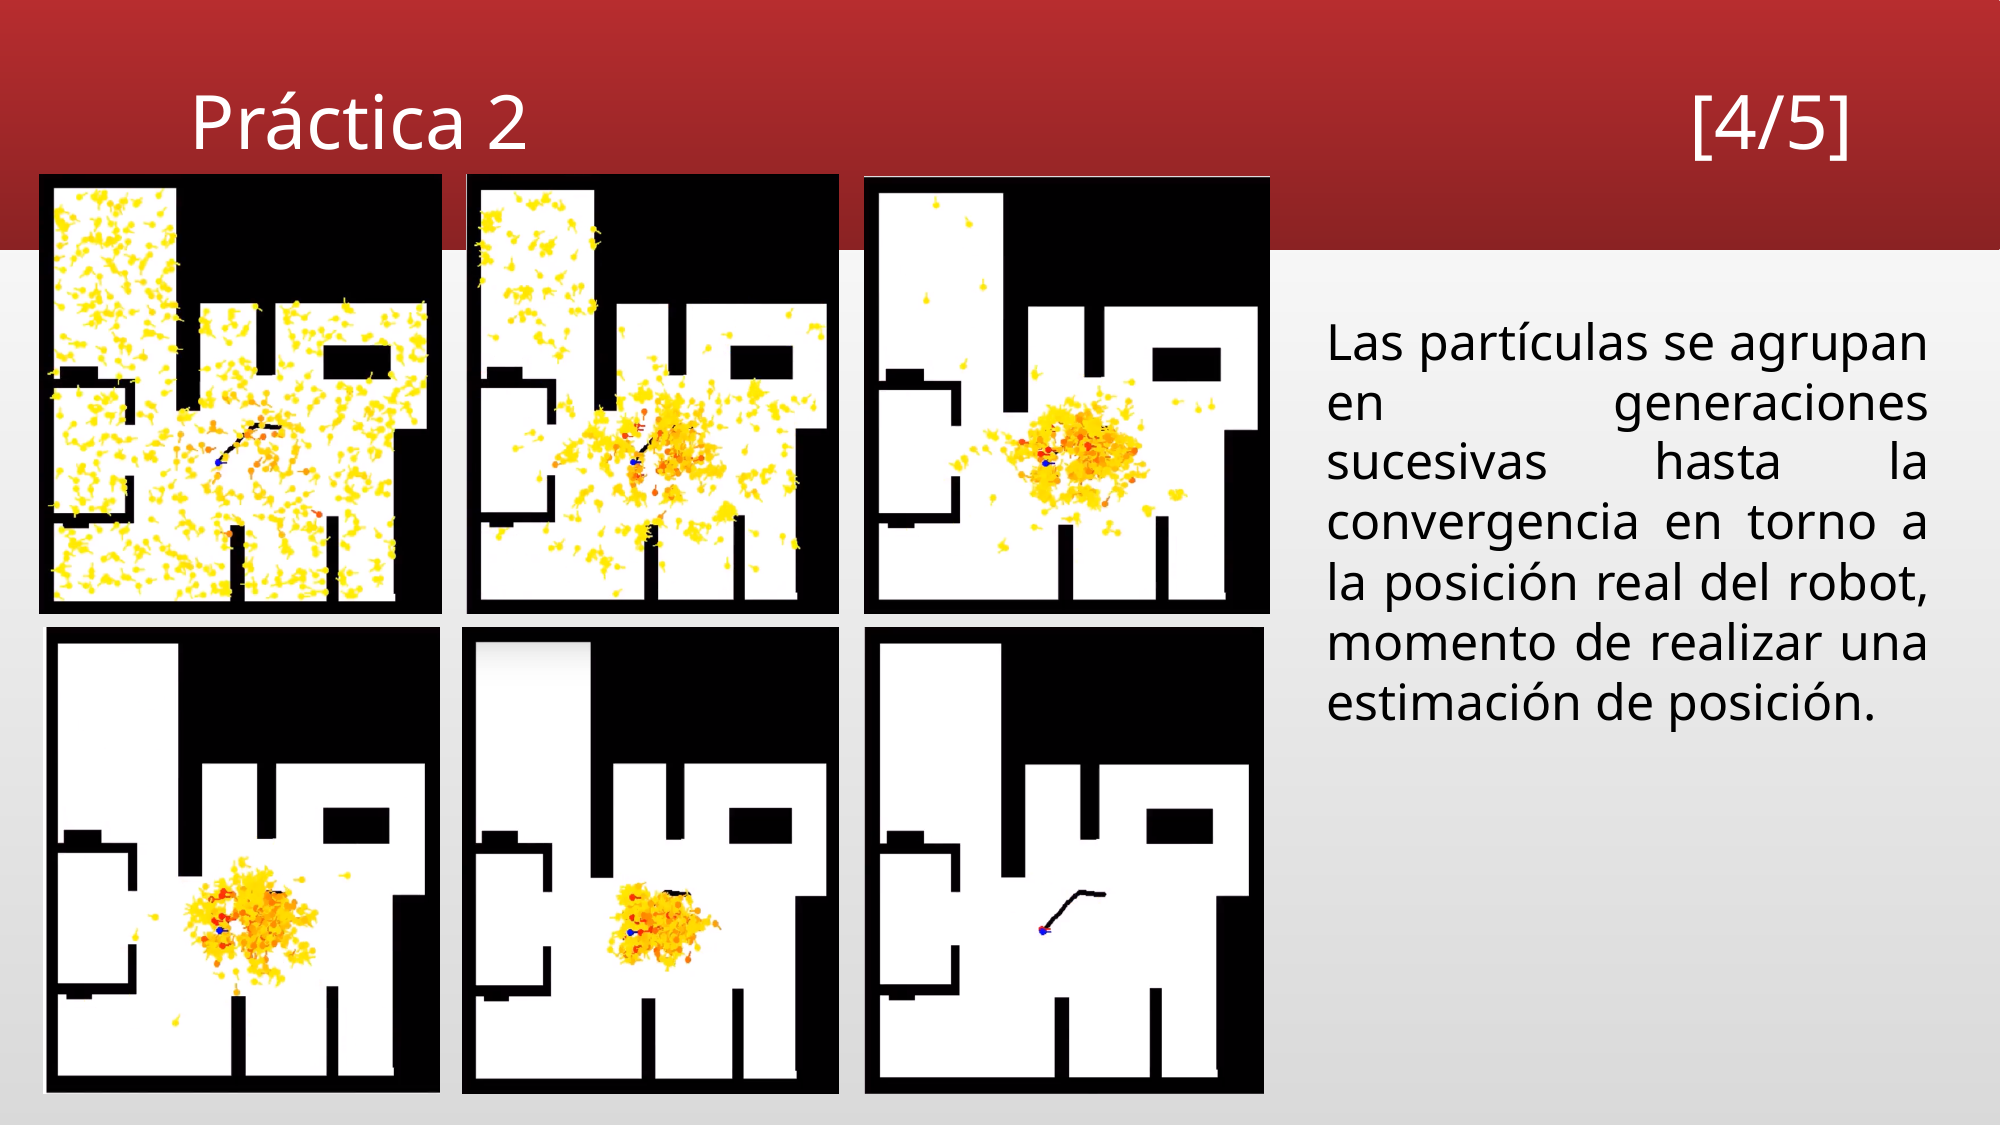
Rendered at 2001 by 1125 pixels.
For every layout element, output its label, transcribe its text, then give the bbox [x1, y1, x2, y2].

text_box Las partículas se agrupan en generaciones sucesivas hasta la convergencia en torno a la posición real del robot, momento de realizar una estimación de posición. [1311, 302, 1945, 738]
picture [39, 174, 442, 614]
picture [466, 174, 839, 614]
picture [864, 627, 1264, 1095]
picture [864, 176, 1270, 614]
picture [462, 627, 839, 1095]
picture [43, 627, 440, 1095]
title Práctica 2 [4/5] [174, 16, 1910, 234]
